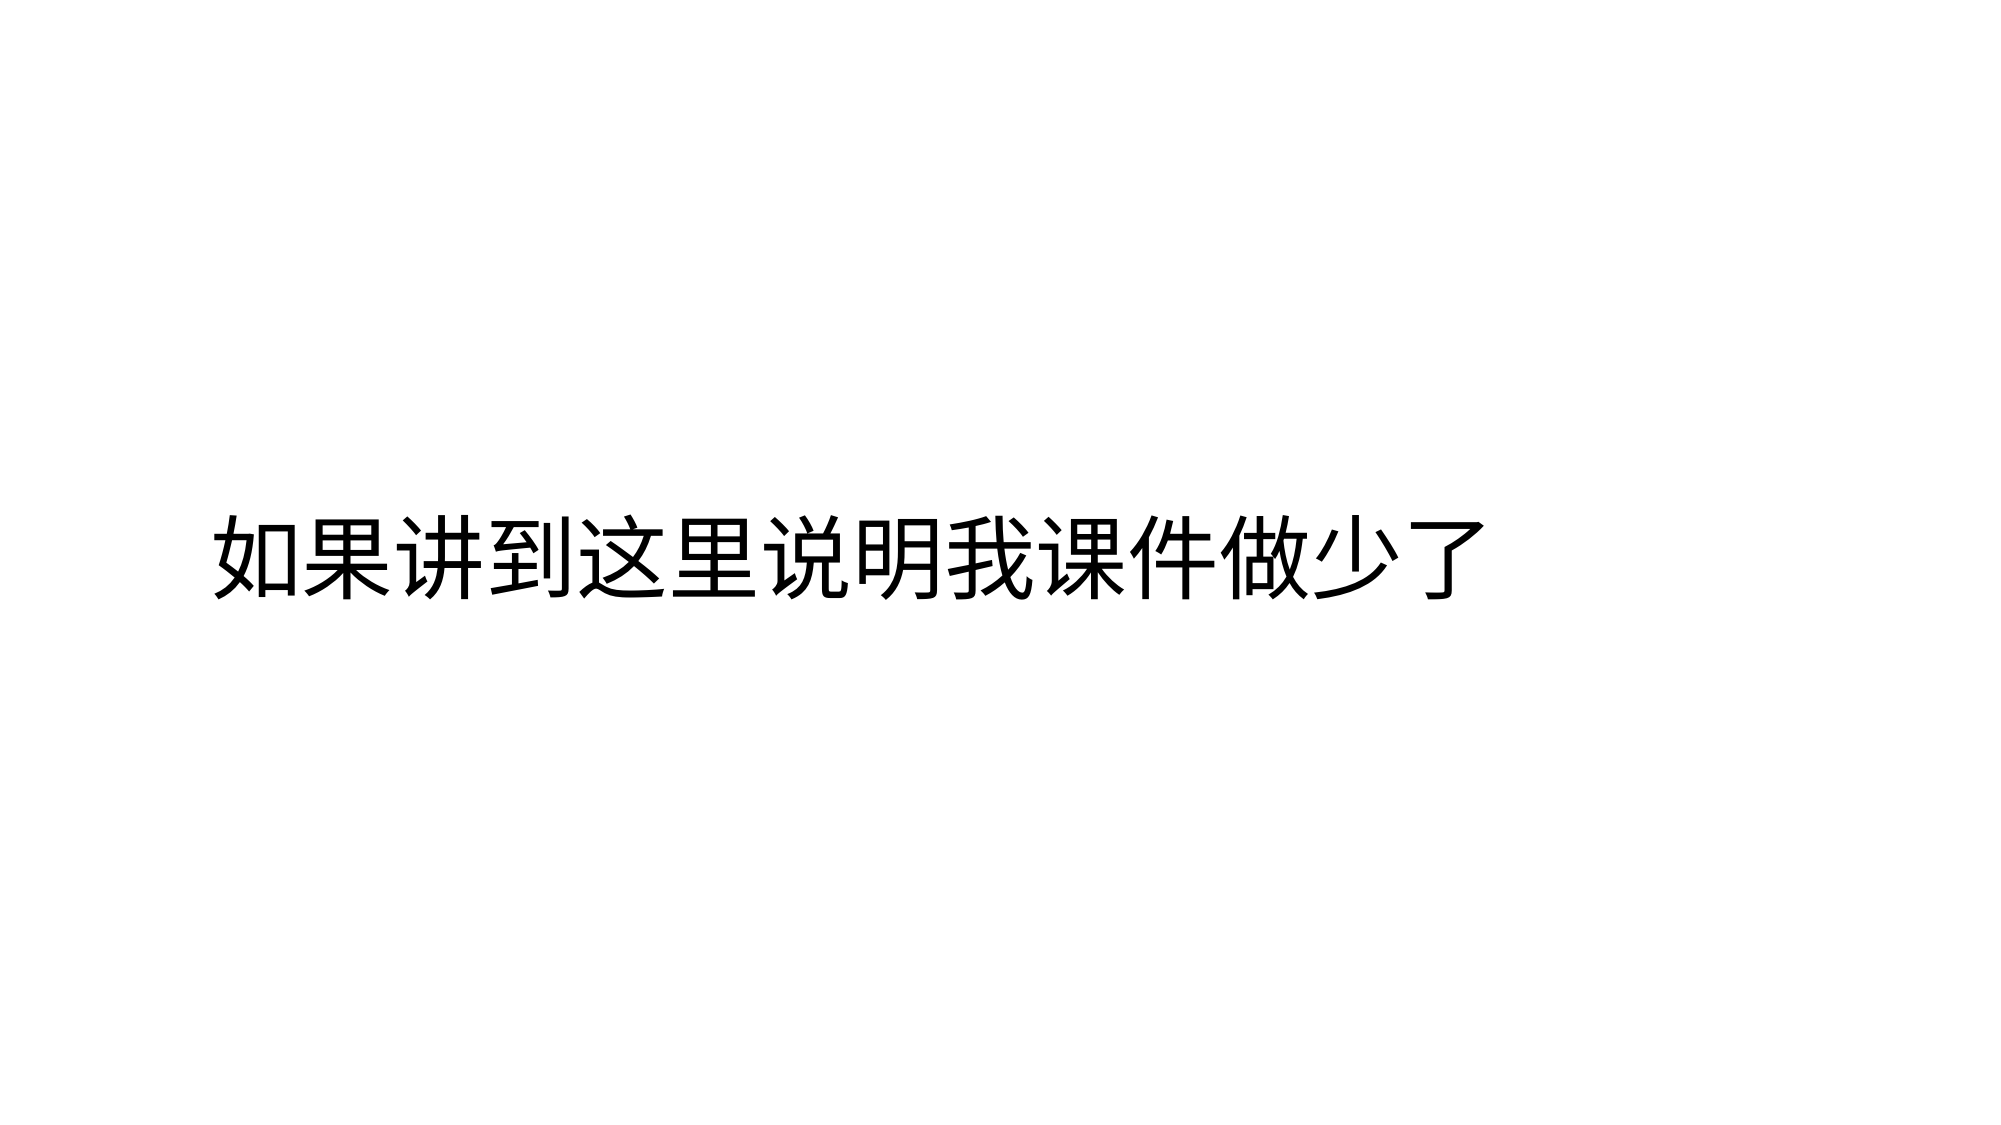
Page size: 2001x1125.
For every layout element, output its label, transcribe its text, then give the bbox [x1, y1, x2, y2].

title 如果讲到这里说明我课件做少了 [195, 372, 1805, 753]
